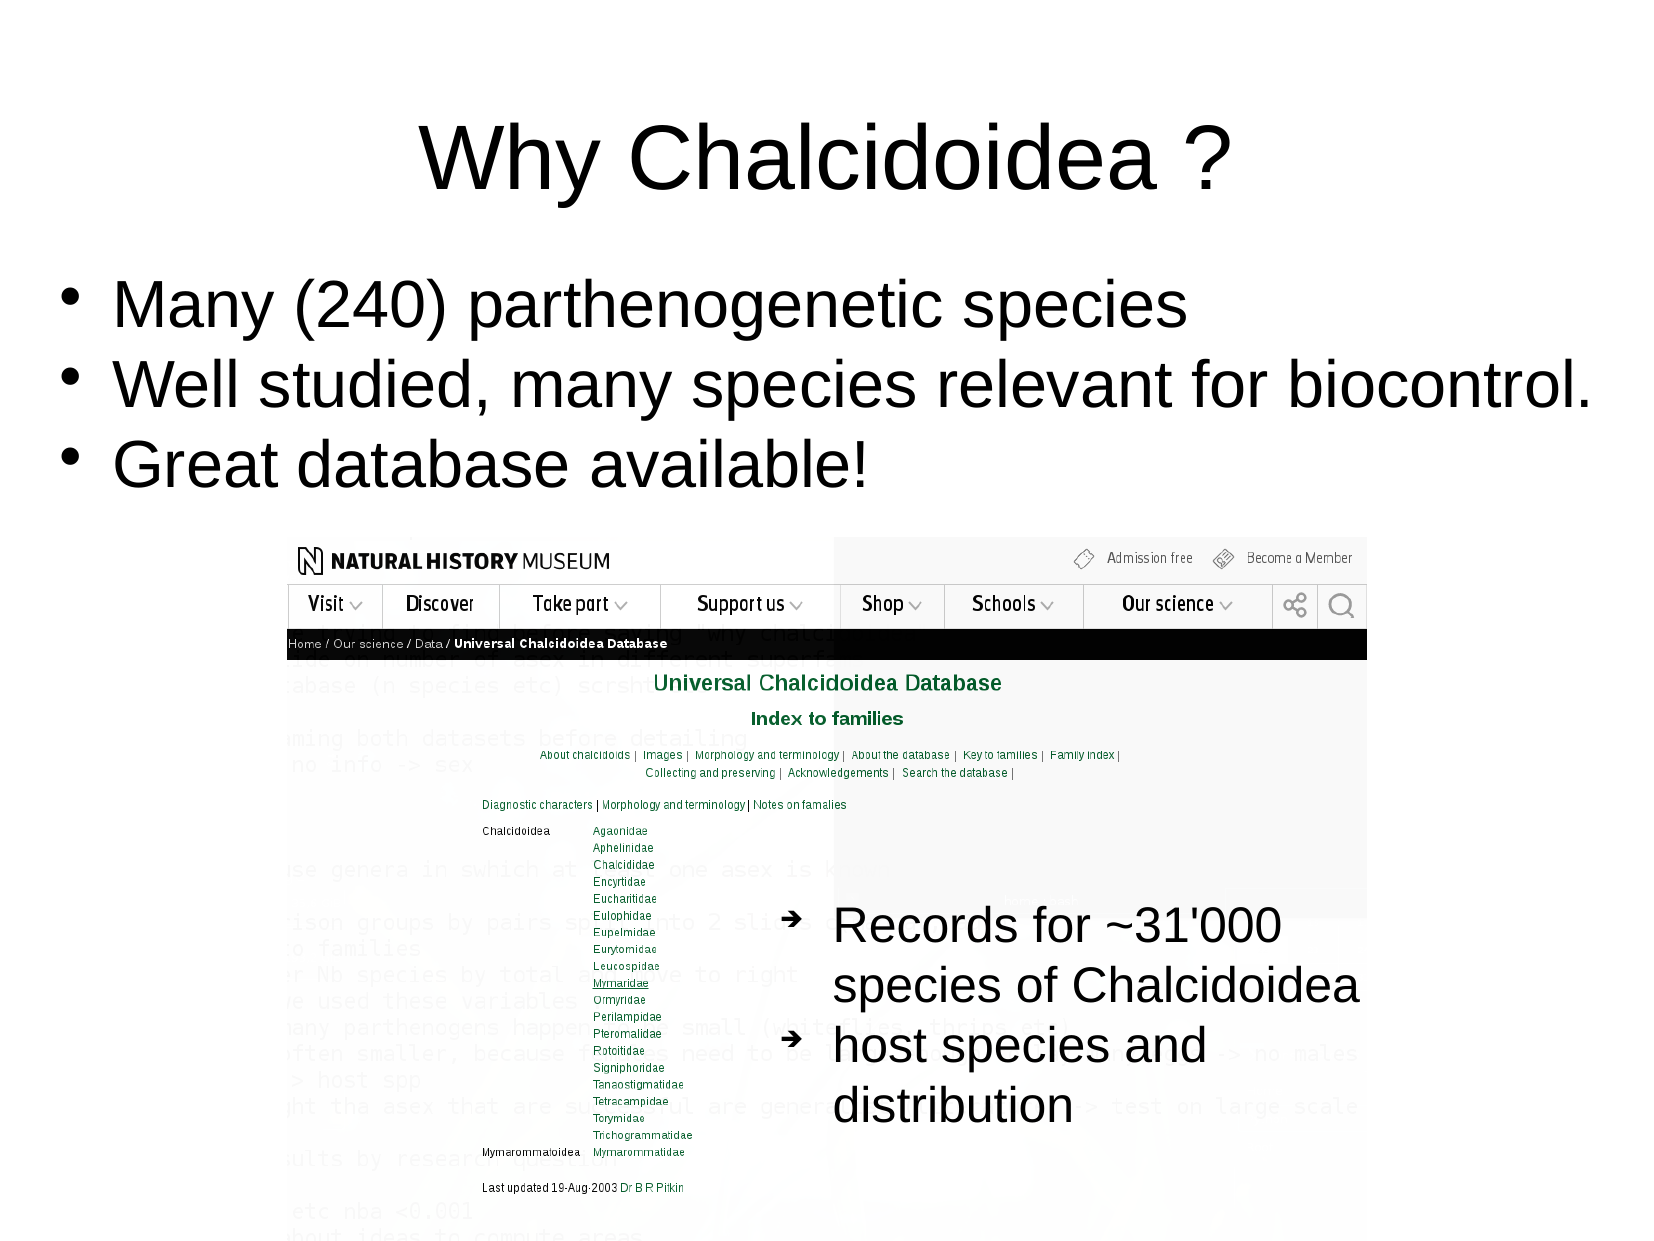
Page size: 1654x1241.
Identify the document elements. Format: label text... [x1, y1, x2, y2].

text_box Why Chalcidoidea ? [82, 49, 1571, 257]
picture [286, 536, 1367, 1241]
text_box Many (240) parthenogenetic species Well studied, many species relevant for biocontrol. Great database available! [41, 260, 1647, 980]
